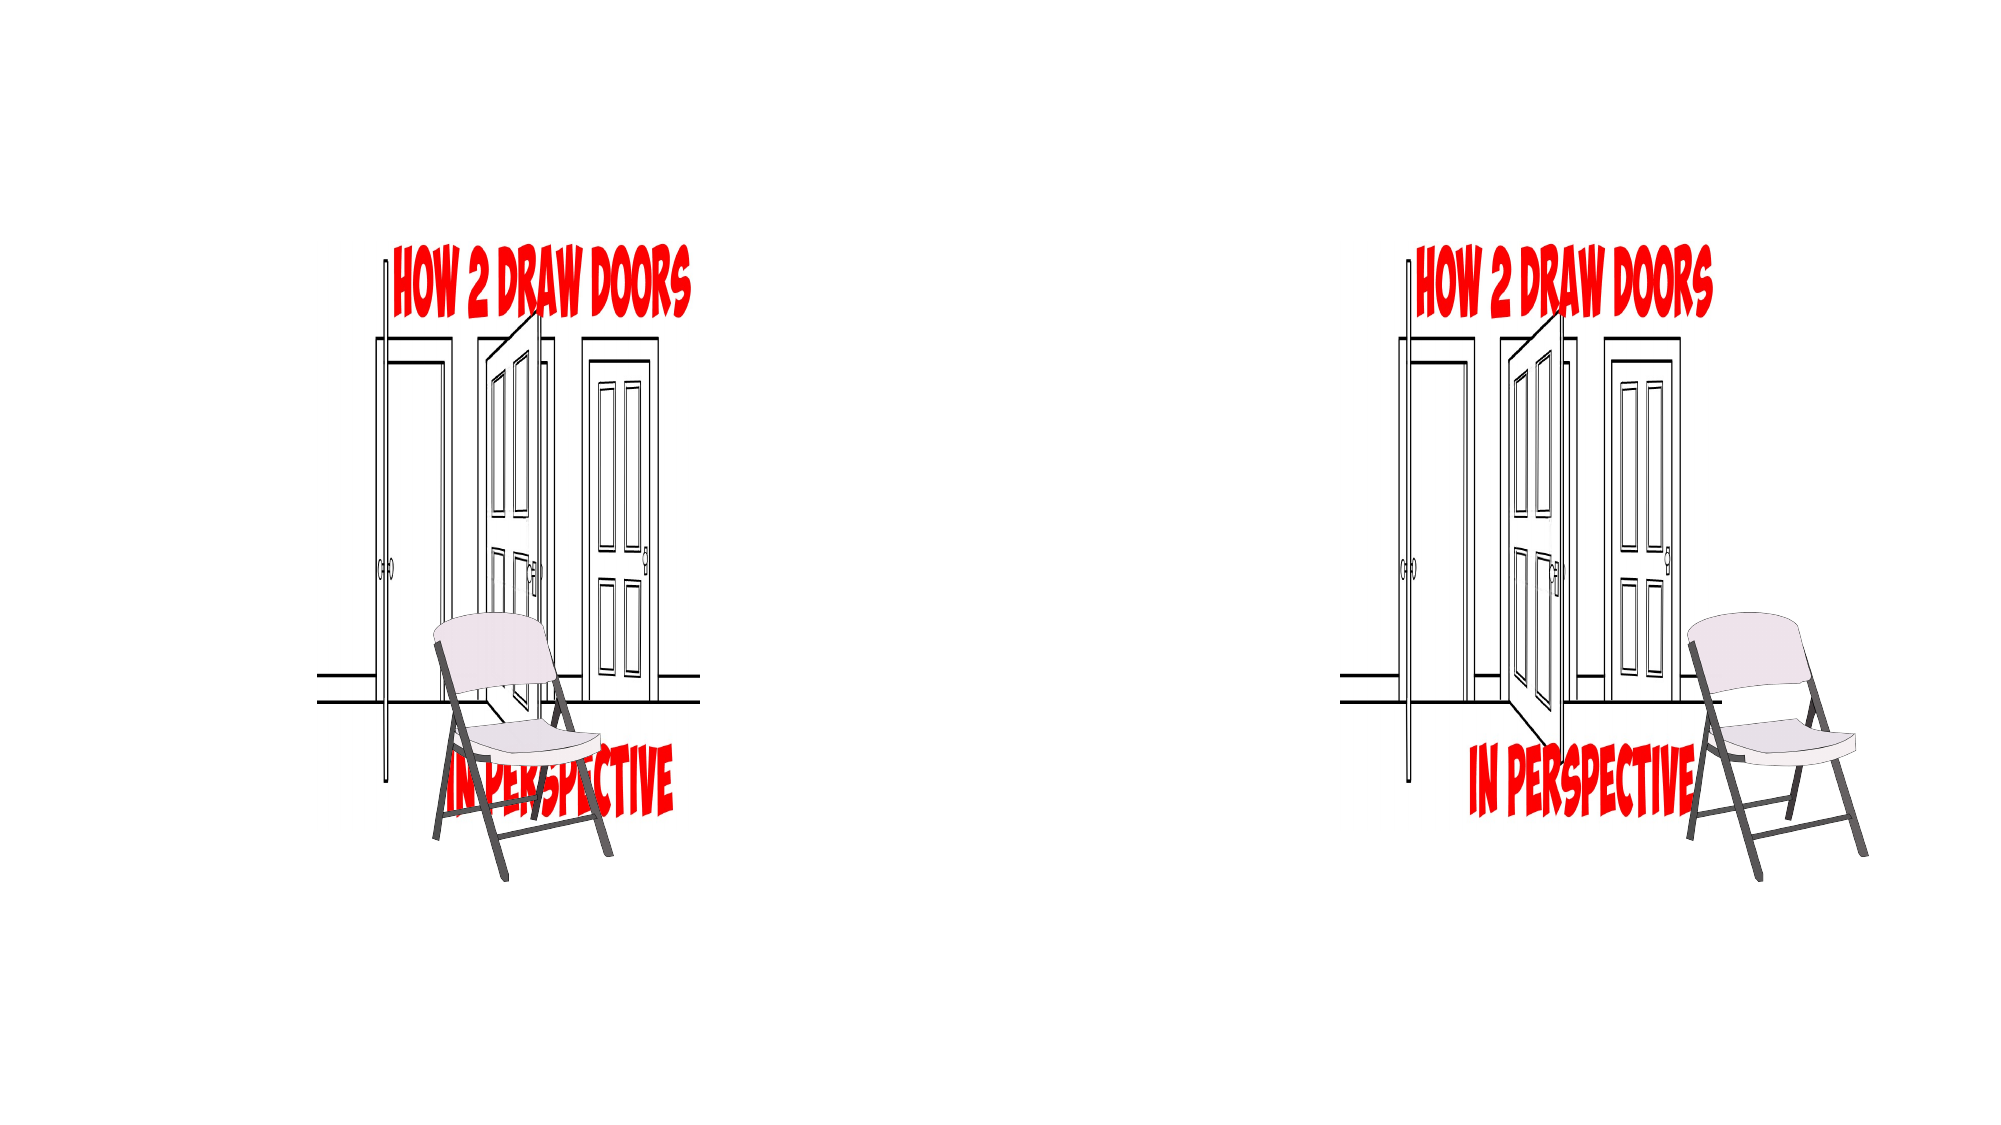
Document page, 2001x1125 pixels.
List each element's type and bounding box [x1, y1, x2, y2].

picture [432, 612, 614, 882]
text_box [1118, 10, 1944, 1061]
picture [1686, 612, 1869, 882]
text_box [95, 11, 921, 1062]
